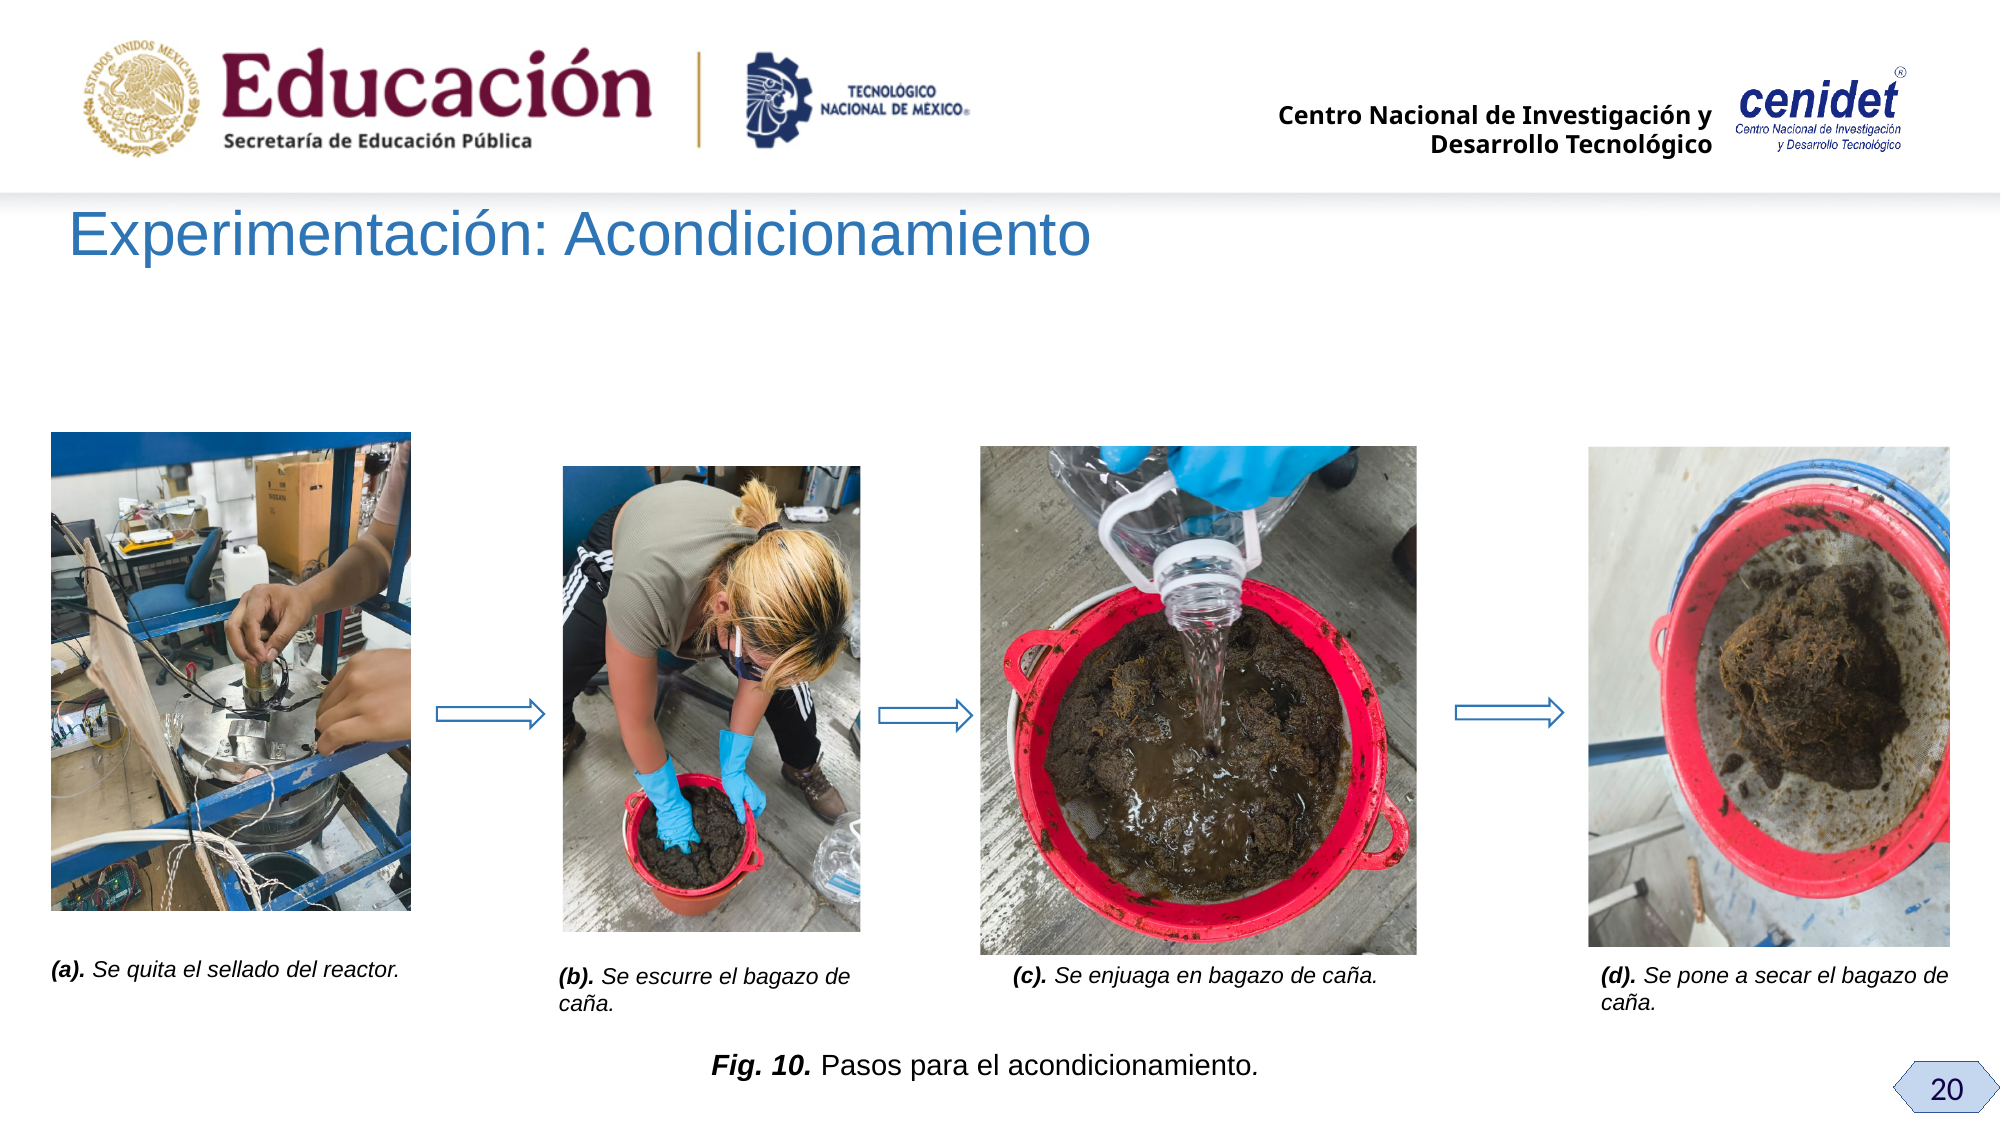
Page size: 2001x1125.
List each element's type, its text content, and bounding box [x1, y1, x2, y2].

text_box (b). Se escurre el bagazo de caña. [544, 954, 899, 1024]
picture [0, 0, 2001, 1125]
text_box (a). Se quita el sellado del reactor. [36, 947, 437, 990]
text_box (c). Se enjuaga en bagazo de caña. [998, 955, 1399, 996]
text_box [435, 697, 546, 731]
text_box [878, 697, 974, 733]
text_box (d). Se pone a secar el bagazo de caña. [1586, 953, 1987, 1023]
text_box [1454, 704, 1518, 721]
text_box Experimentación: Acondicionamiento [53, 163, 1675, 308]
text_box Centro Nacional de Investigación y Desarrollo Tecnológico [1177, 91, 1727, 167]
text_box Fig. 10. Pasos para el acondicionamiento. [696, 1039, 1453, 1089]
slide_number 20 [1893, 1061, 2000, 1113]
